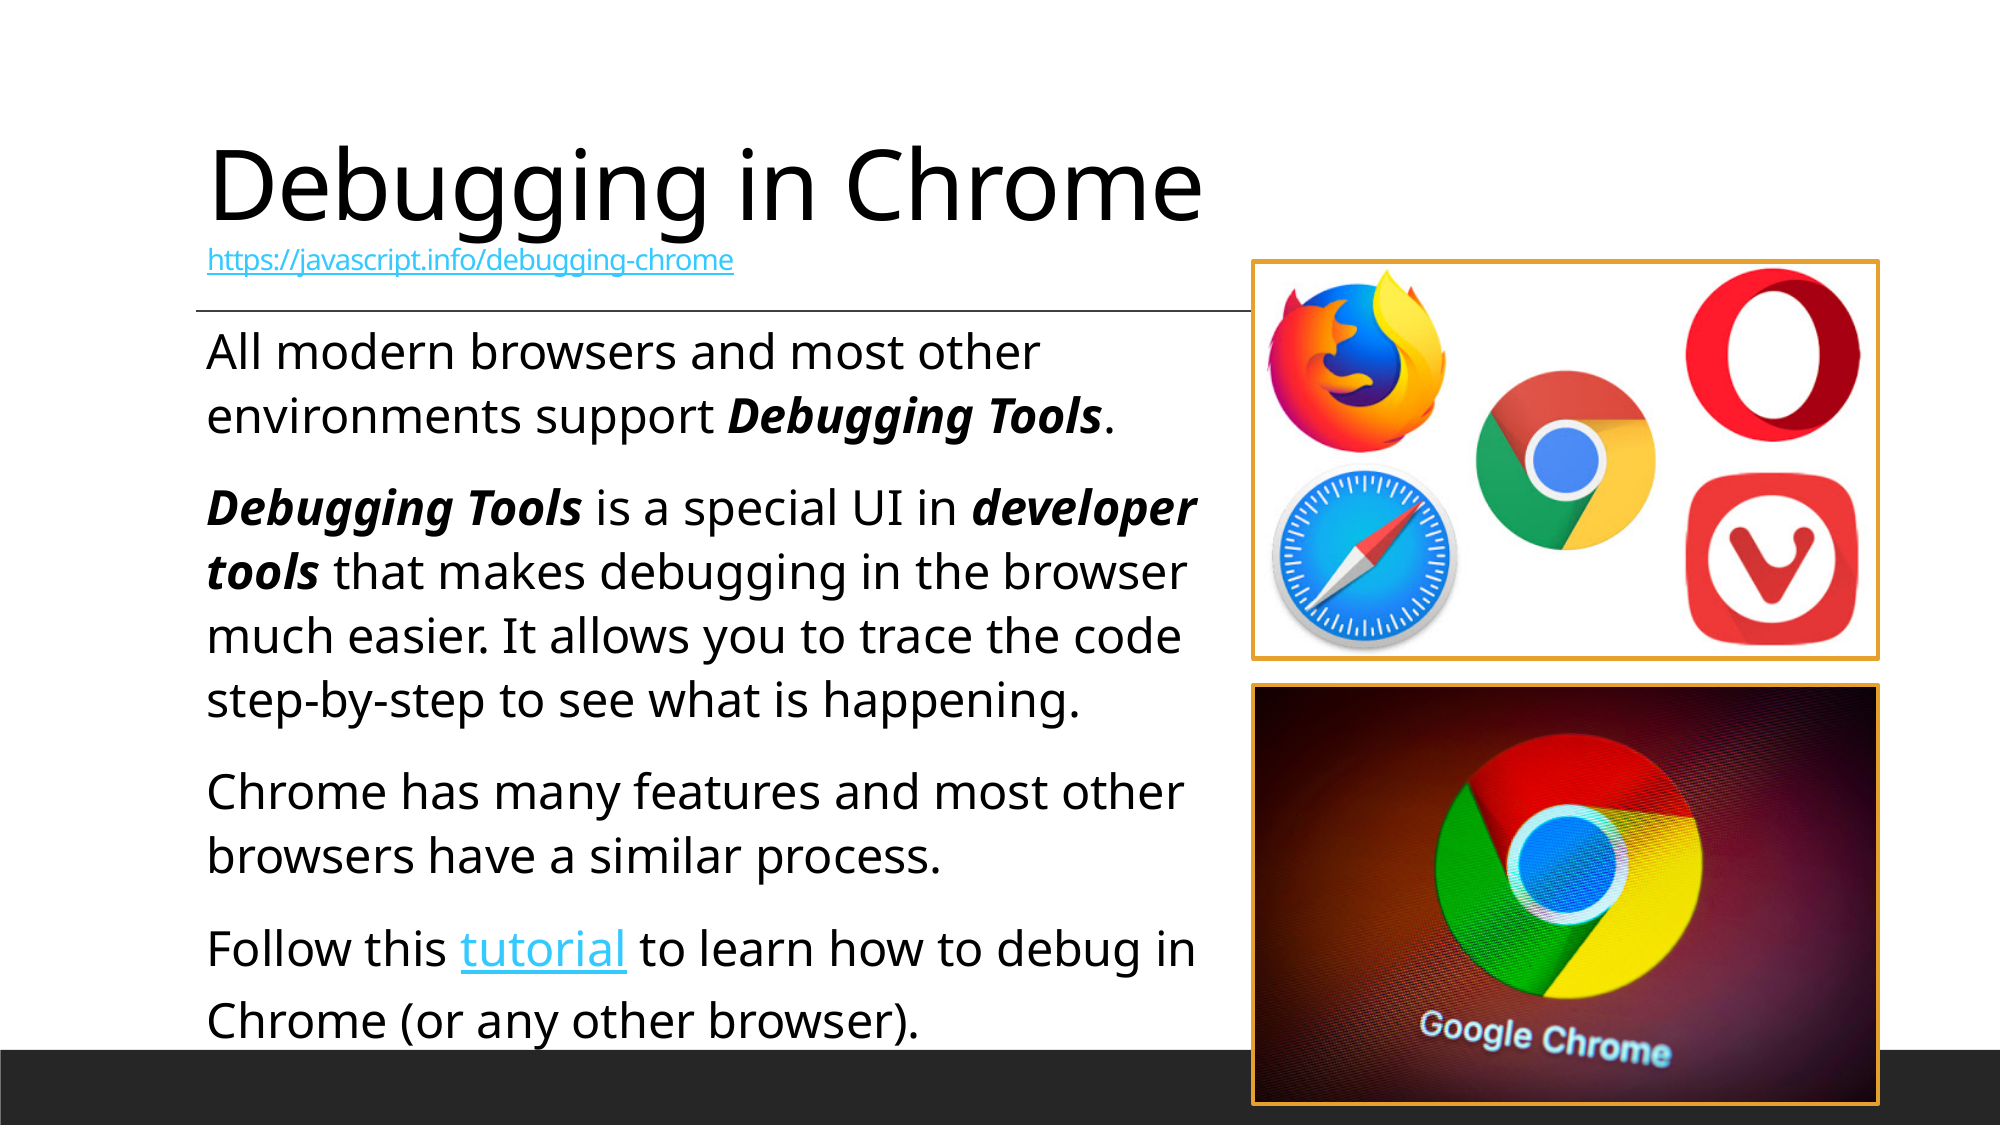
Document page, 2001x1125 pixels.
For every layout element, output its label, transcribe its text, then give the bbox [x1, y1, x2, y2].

title Debugging in Chrome https://javascript.info/debugging-chrome [192, 47, 1830, 285]
picture [1254, 686, 1877, 1103]
picture [1254, 262, 1877, 657]
list All modern browsers and most other environments support Debugging Tools. Debugging Tools is a special UI in developer tools that makes debugging in the browser much easier. It allows you to trace the code step-by-step to see what is happening. Chrome has many features and most other browsers have a similar process. Follow this tutorial to learn how to debug in Chrome (or any other browser). [192, 305, 1235, 1058]
